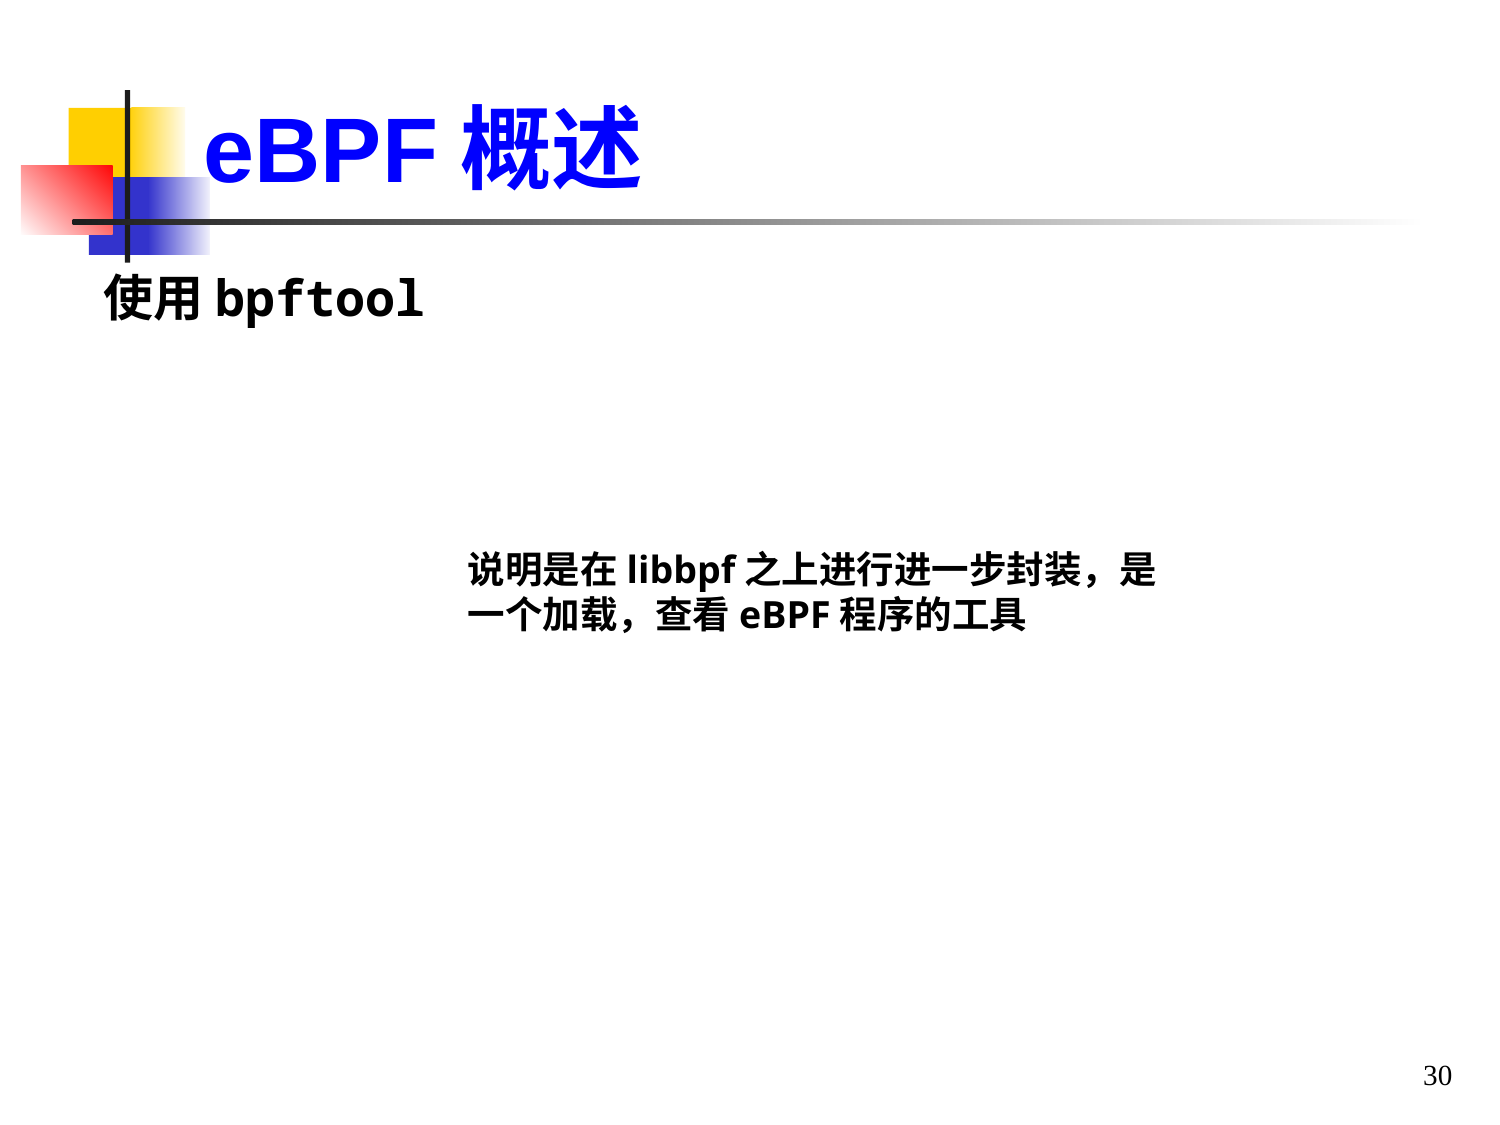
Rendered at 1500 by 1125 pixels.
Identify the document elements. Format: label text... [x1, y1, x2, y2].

text_box eBPF概述 [188, 35, 1468, 208]
text_box 说明是在libbpf之上进行进一步封装，是一个加载，查看eBPF程序的工具 [452, 538, 1203, 644]
slide_number 30 [1155, 1024, 1468, 1100]
text_box 使用bpftool [88, 259, 727, 335]
